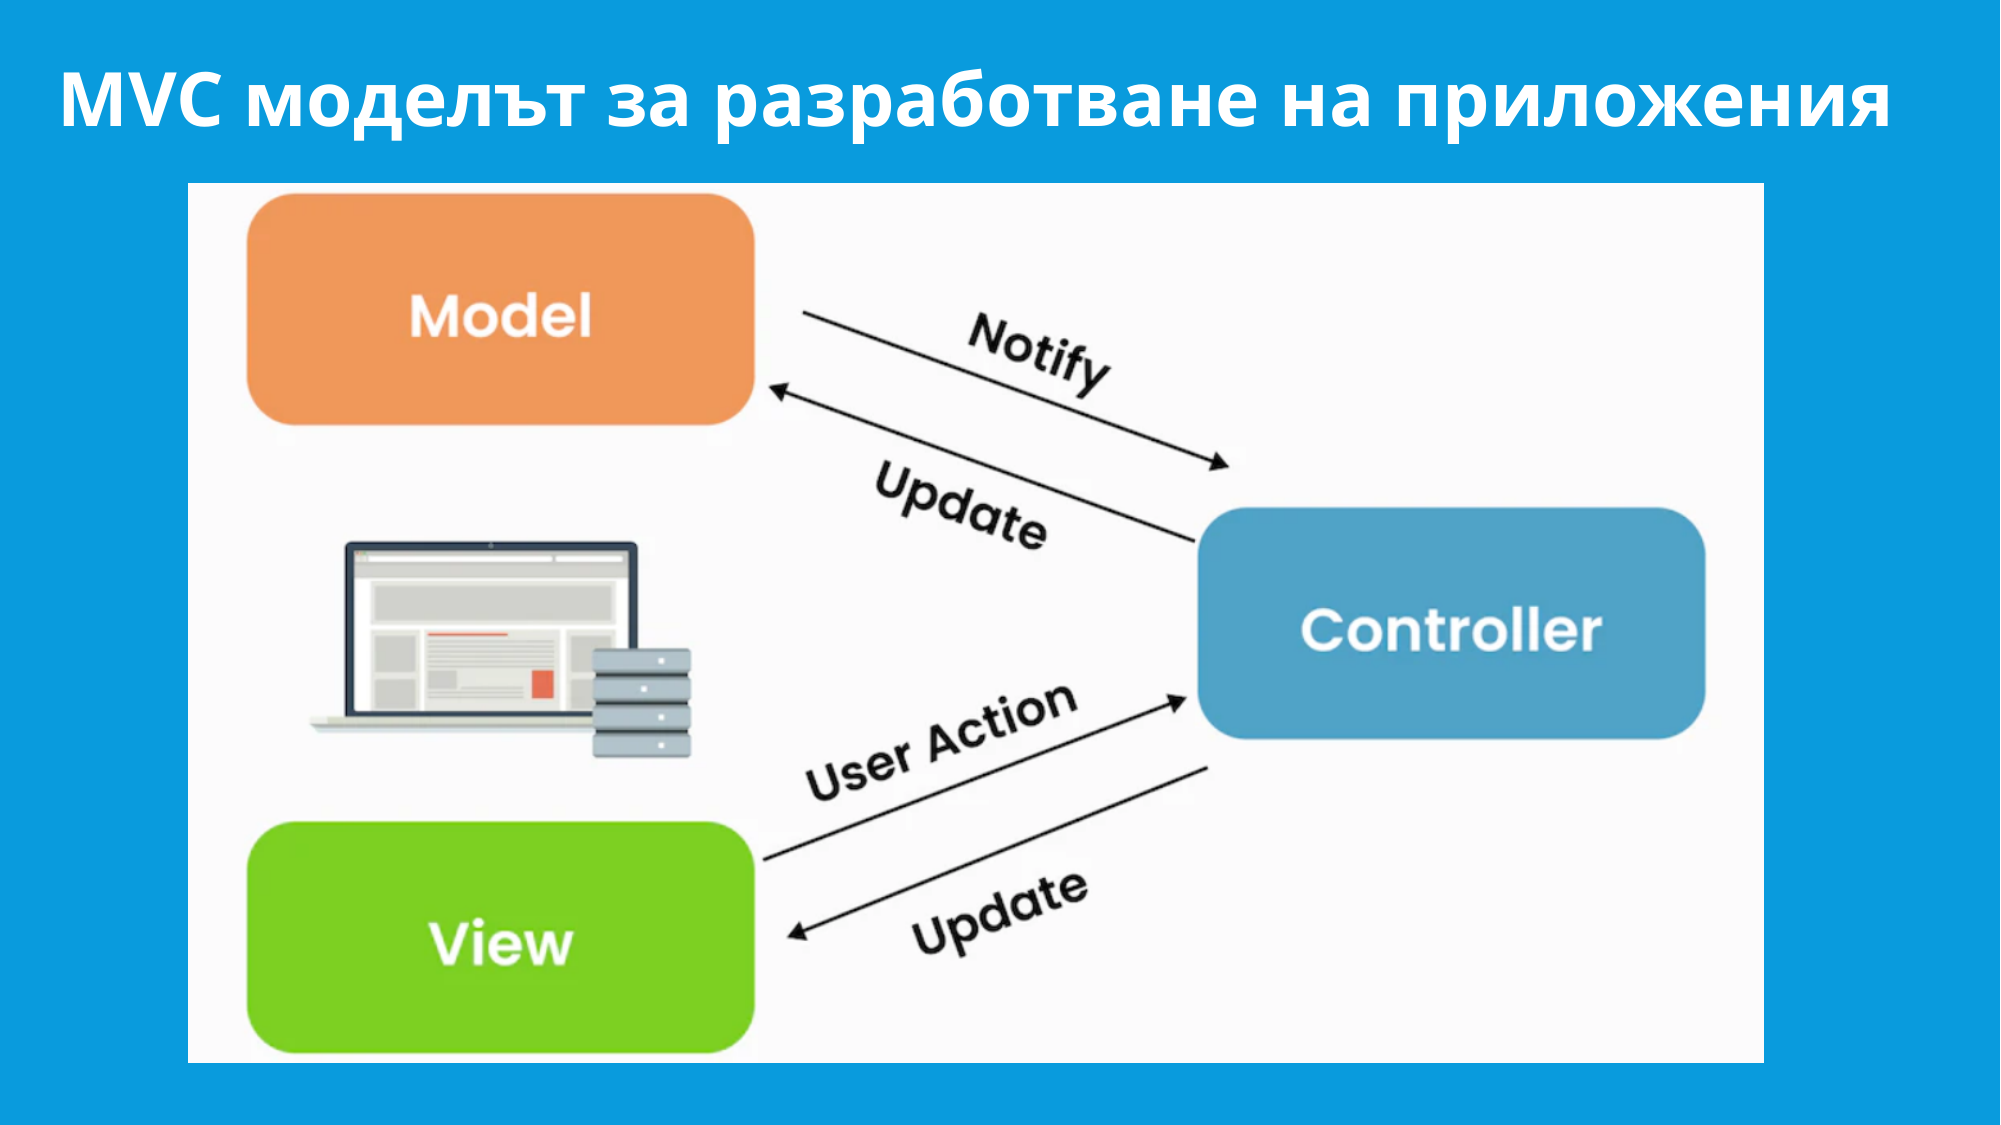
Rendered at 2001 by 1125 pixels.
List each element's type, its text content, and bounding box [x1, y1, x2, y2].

text_box MVC моделът за разработване на приложения [42, 44, 1910, 150]
picture [189, 184, 1763, 1062]
